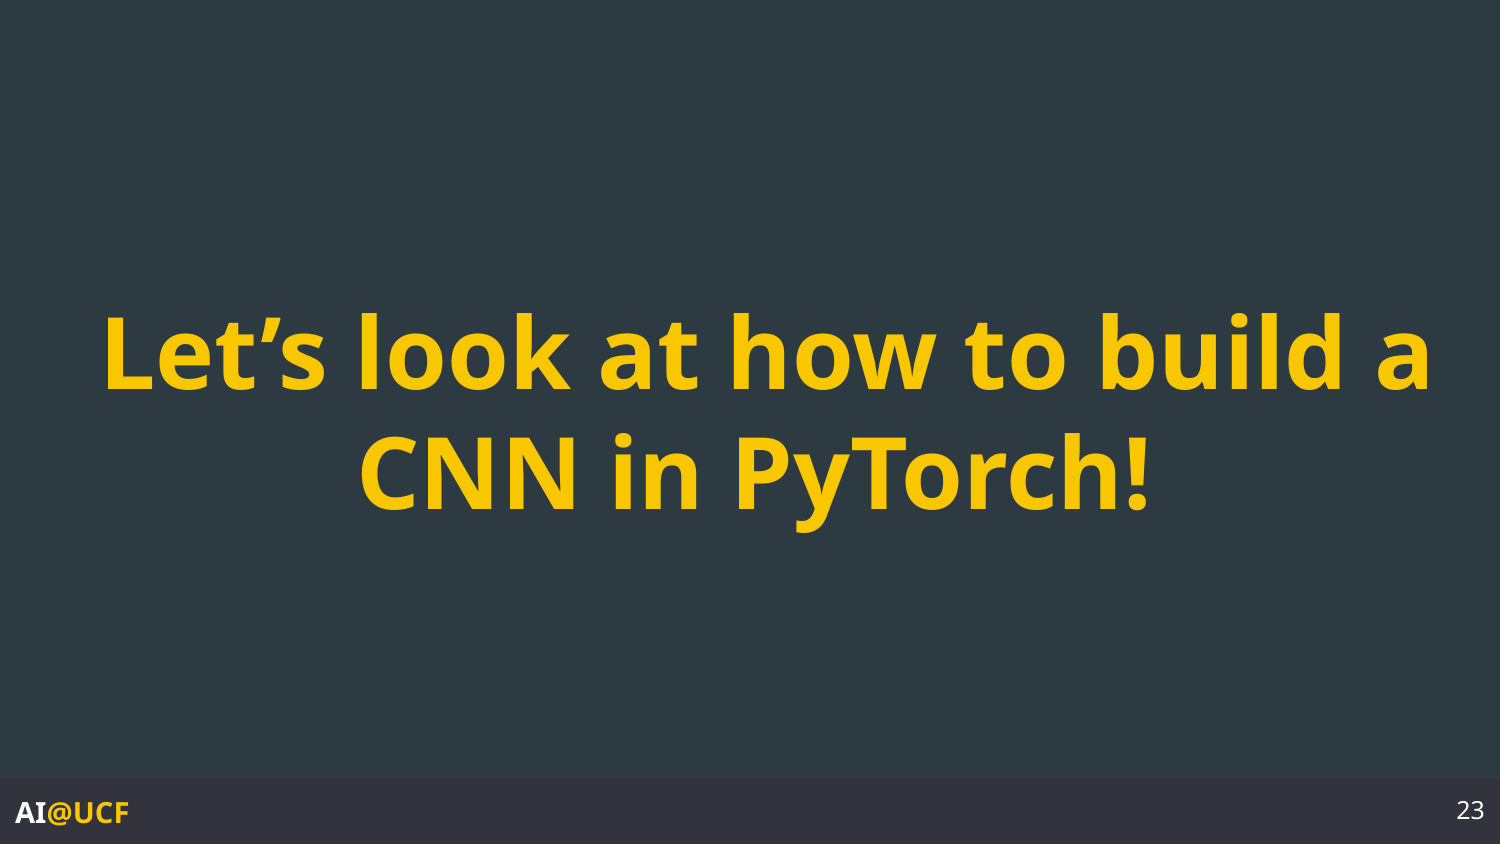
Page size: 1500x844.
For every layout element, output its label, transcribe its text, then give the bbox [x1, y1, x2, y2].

title Let’s look at how to build a CNN in PyTorch! [80, 73, 1455, 745]
slide_number 23 [1410, 779, 1500, 844]
